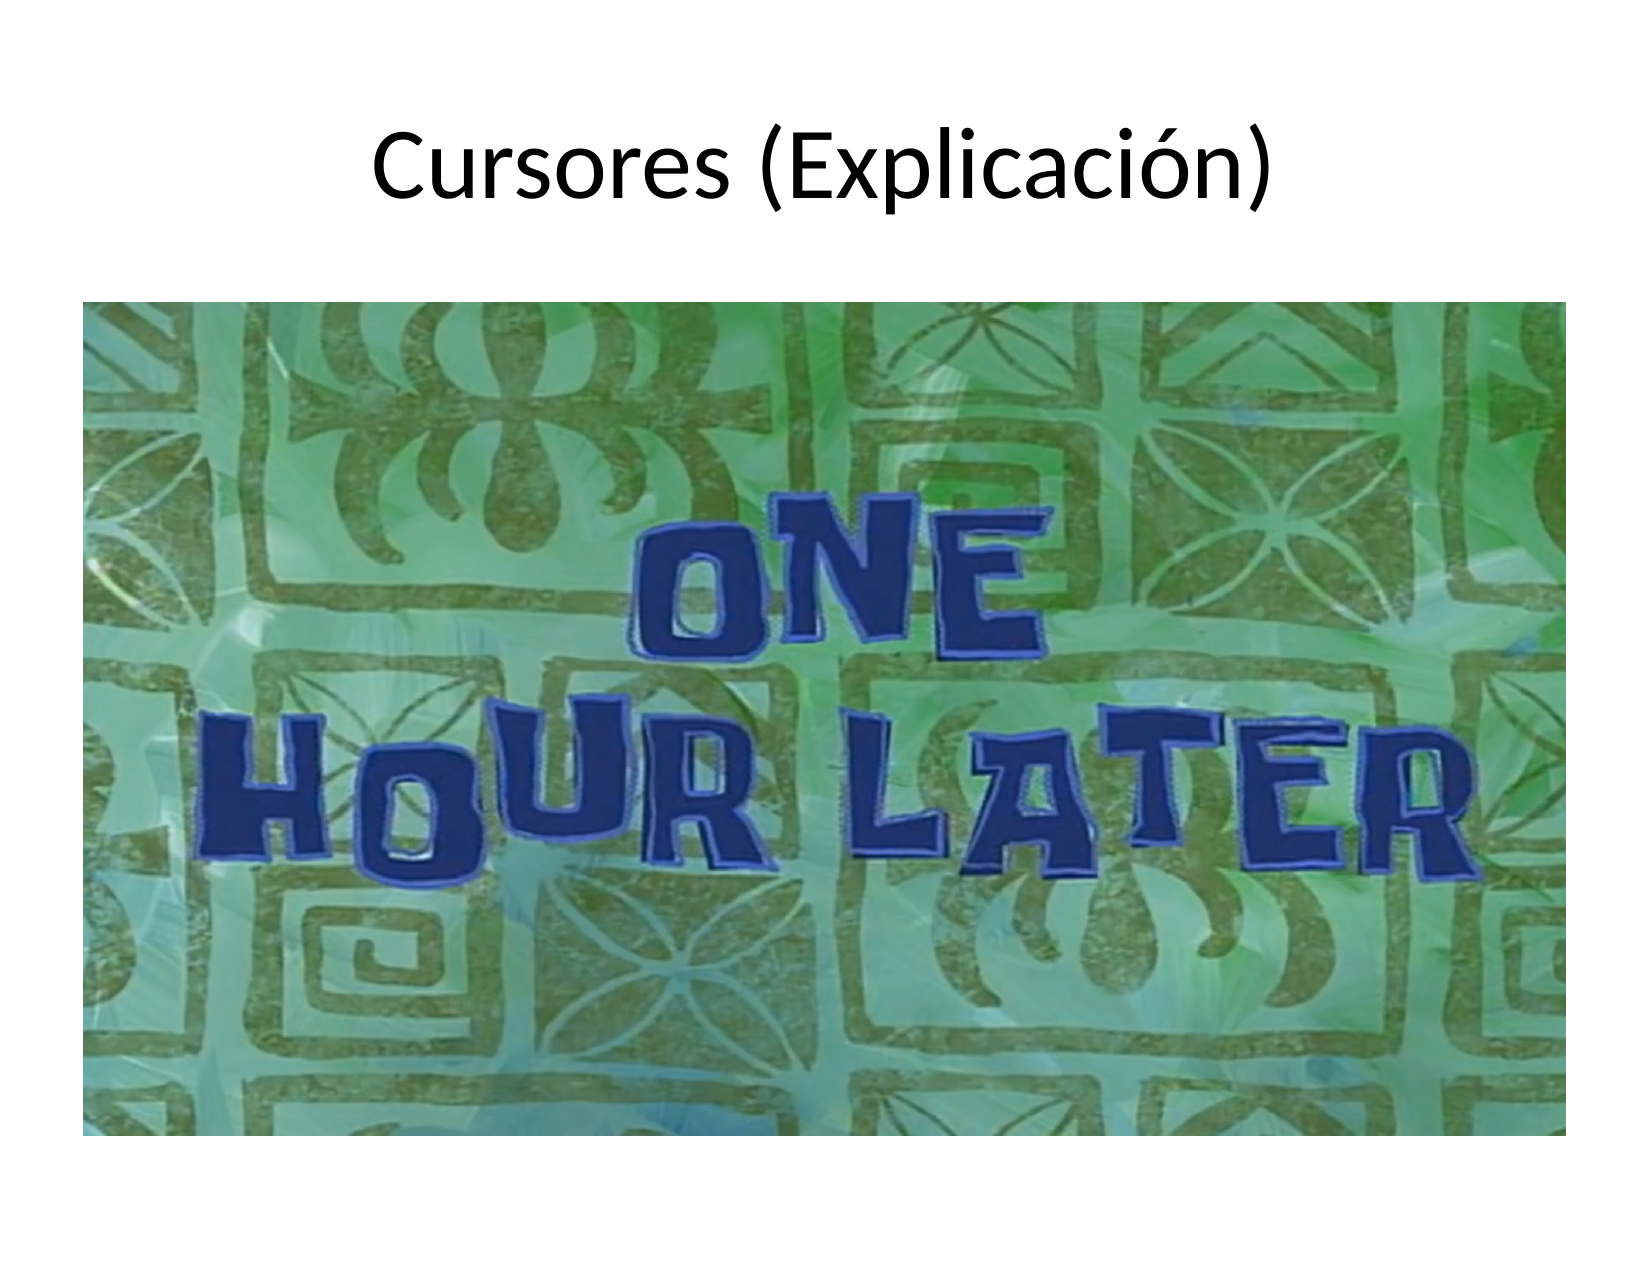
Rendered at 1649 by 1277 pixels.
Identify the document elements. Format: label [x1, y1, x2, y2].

list [82, 301, 1567, 1137]
title [82, 51, 1566, 264]
